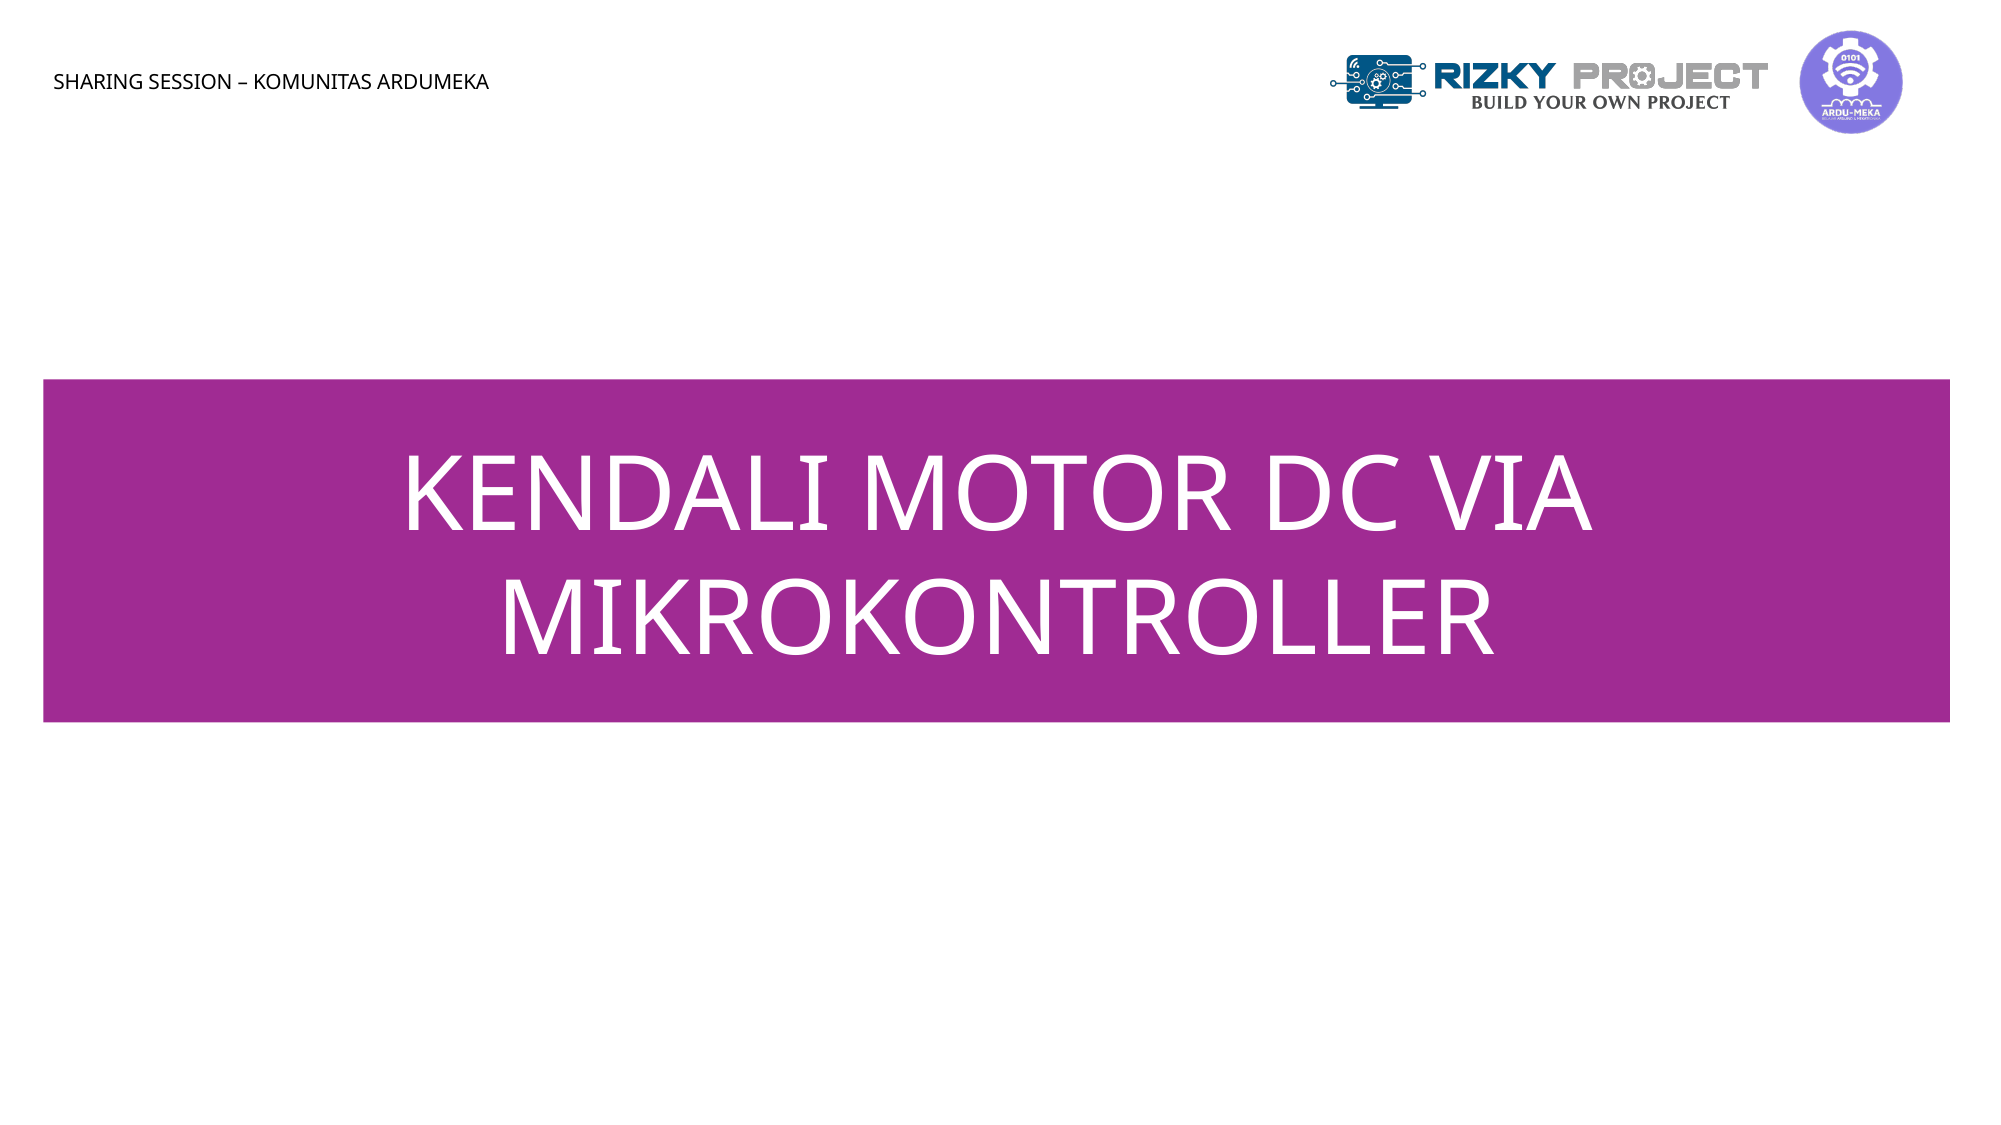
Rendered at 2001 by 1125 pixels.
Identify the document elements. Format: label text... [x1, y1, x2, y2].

picture [1794, 25, 1908, 139]
text_box KENDALI MOTOR DC VIA MIKROKONTROLLER [42, 378, 1952, 724]
text_box SHARING SESSION – KOMUNITAS ARDUMEKA [53, 75, 494, 94]
picture [1330, 54, 1768, 109]
